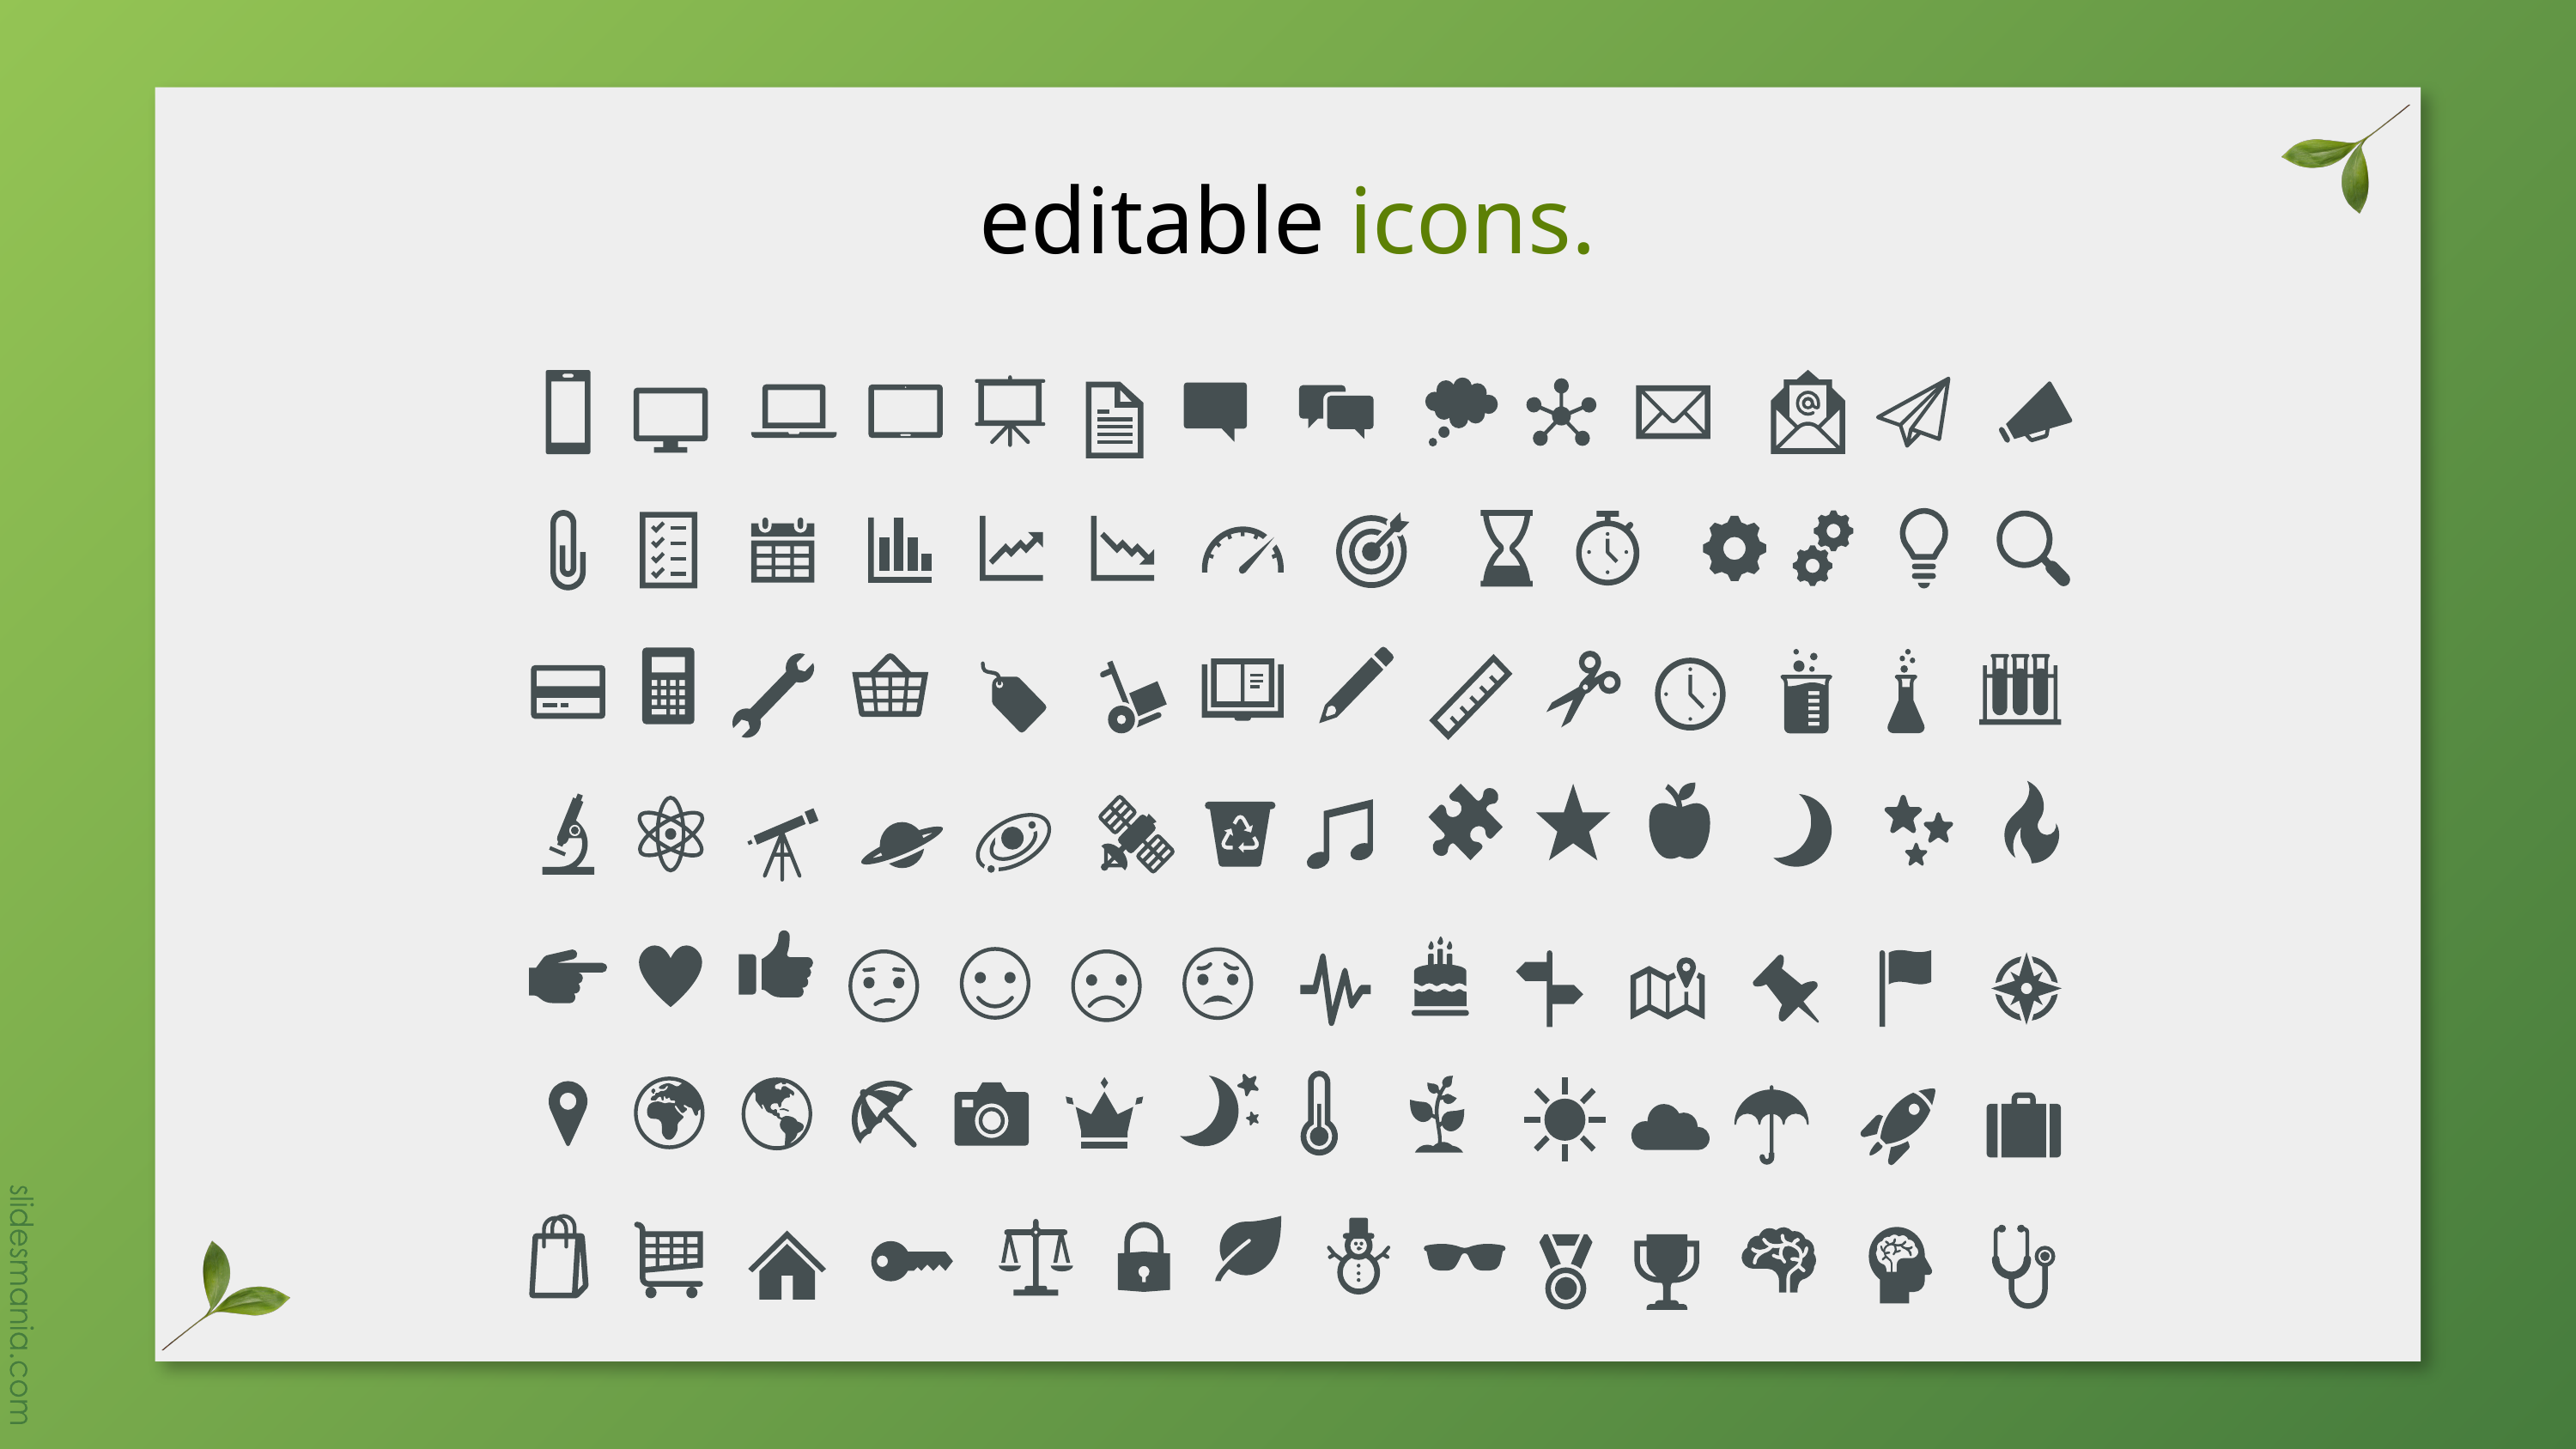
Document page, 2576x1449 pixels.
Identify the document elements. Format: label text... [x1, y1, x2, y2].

text_box [1634, 1234, 1699, 1310]
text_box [1991, 1224, 2056, 1310]
text_box [1741, 1227, 1817, 1293]
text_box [848, 949, 920, 1023]
text_box [1649, 782, 1710, 859]
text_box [1298, 1070, 1340, 1156]
picture [2255, 42, 2465, 241]
text_box [1773, 793, 1832, 867]
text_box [1201, 658, 1285, 721]
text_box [1539, 1234, 1593, 1310]
text_box [1516, 950, 1583, 1017]
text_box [1986, 1092, 2062, 1158]
text_box [550, 510, 586, 591]
text_box [1205, 801, 1276, 867]
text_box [542, 793, 595, 876]
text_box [741, 1076, 813, 1151]
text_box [639, 512, 698, 589]
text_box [998, 1218, 1073, 1296]
text_box [633, 387, 708, 453]
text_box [1488, 1019, 1607, 1162]
text_box [732, 653, 815, 738]
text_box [1201, 526, 1285, 574]
picture [106, 1202, 318, 1413]
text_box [1859, 1088, 1937, 1166]
text_box [868, 384, 943, 439]
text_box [1071, 949, 1142, 1022]
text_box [748, 1230, 827, 1300]
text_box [1899, 507, 1948, 589]
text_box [1792, 510, 1854, 586]
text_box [1990, 951, 2063, 1026]
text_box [1771, 369, 1846, 455]
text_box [959, 946, 1031, 1021]
text_box [1410, 1076, 1465, 1153]
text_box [1886, 648, 1925, 734]
text_box [639, 945, 702, 1008]
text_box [1065, 1076, 1144, 1149]
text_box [954, 1082, 1030, 1146]
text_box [1182, 947, 1254, 1021]
text_box [1546, 651, 1621, 728]
text_box [1868, 1227, 1933, 1304]
text_box [1307, 799, 1373, 870]
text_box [1411, 936, 1470, 1016]
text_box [1574, 510, 1643, 586]
text_box [871, 1240, 953, 1282]
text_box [1780, 648, 1833, 734]
text_box [549, 1081, 588, 1147]
text_box [2004, 780, 2060, 864]
text_box [1631, 1104, 1710, 1150]
text_box [1117, 1222, 1170, 1292]
text_box [1215, 1216, 1282, 1282]
text_box [1636, 385, 1710, 440]
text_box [1326, 1217, 1391, 1295]
text_box [1734, 1085, 1809, 1165]
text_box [1085, 381, 1144, 459]
text_box [975, 375, 1046, 447]
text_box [1091, 515, 1155, 581]
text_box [738, 930, 814, 998]
text_box [852, 653, 929, 718]
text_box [1180, 1073, 1260, 1147]
text_box [1526, 378, 1597, 446]
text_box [867, 517, 933, 584]
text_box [634, 1221, 703, 1299]
text_box [1424, 1244, 1506, 1271]
text_box [545, 370, 591, 455]
text_box [1979, 653, 2062, 725]
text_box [1319, 646, 1394, 724]
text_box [979, 515, 1043, 581]
text_box [1300, 953, 1371, 1027]
text_box [529, 1214, 589, 1299]
text_box [1098, 794, 1175, 874]
text_box [1703, 515, 1766, 581]
text_box [1183, 382, 1248, 442]
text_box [747, 808, 819, 882]
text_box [1998, 381, 2073, 443]
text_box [750, 517, 815, 583]
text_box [860, 822, 945, 869]
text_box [1630, 956, 1705, 1020]
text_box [1879, 949, 1932, 1028]
text_box [1428, 783, 1504, 861]
text_box [1875, 376, 1951, 448]
text_box [529, 949, 607, 1003]
text_box [1535, 783, 1611, 861]
text_box [1753, 955, 1820, 1023]
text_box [1884, 794, 1954, 866]
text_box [971, 812, 1053, 873]
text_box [1425, 377, 1498, 447]
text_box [1298, 385, 1374, 440]
text_box [981, 661, 1047, 733]
text_box [1429, 653, 1513, 741]
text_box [1335, 512, 1410, 589]
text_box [1655, 657, 1726, 731]
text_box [750, 384, 837, 439]
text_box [531, 664, 606, 719]
text_box [641, 647, 695, 724]
text_box [1480, 510, 1533, 587]
title editable icons. [213, 136, 2363, 299]
text_box [851, 1080, 917, 1148]
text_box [1099, 660, 1168, 734]
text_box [634, 1076, 705, 1150]
text_box [1996, 510, 2070, 586]
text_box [635, 795, 707, 873]
